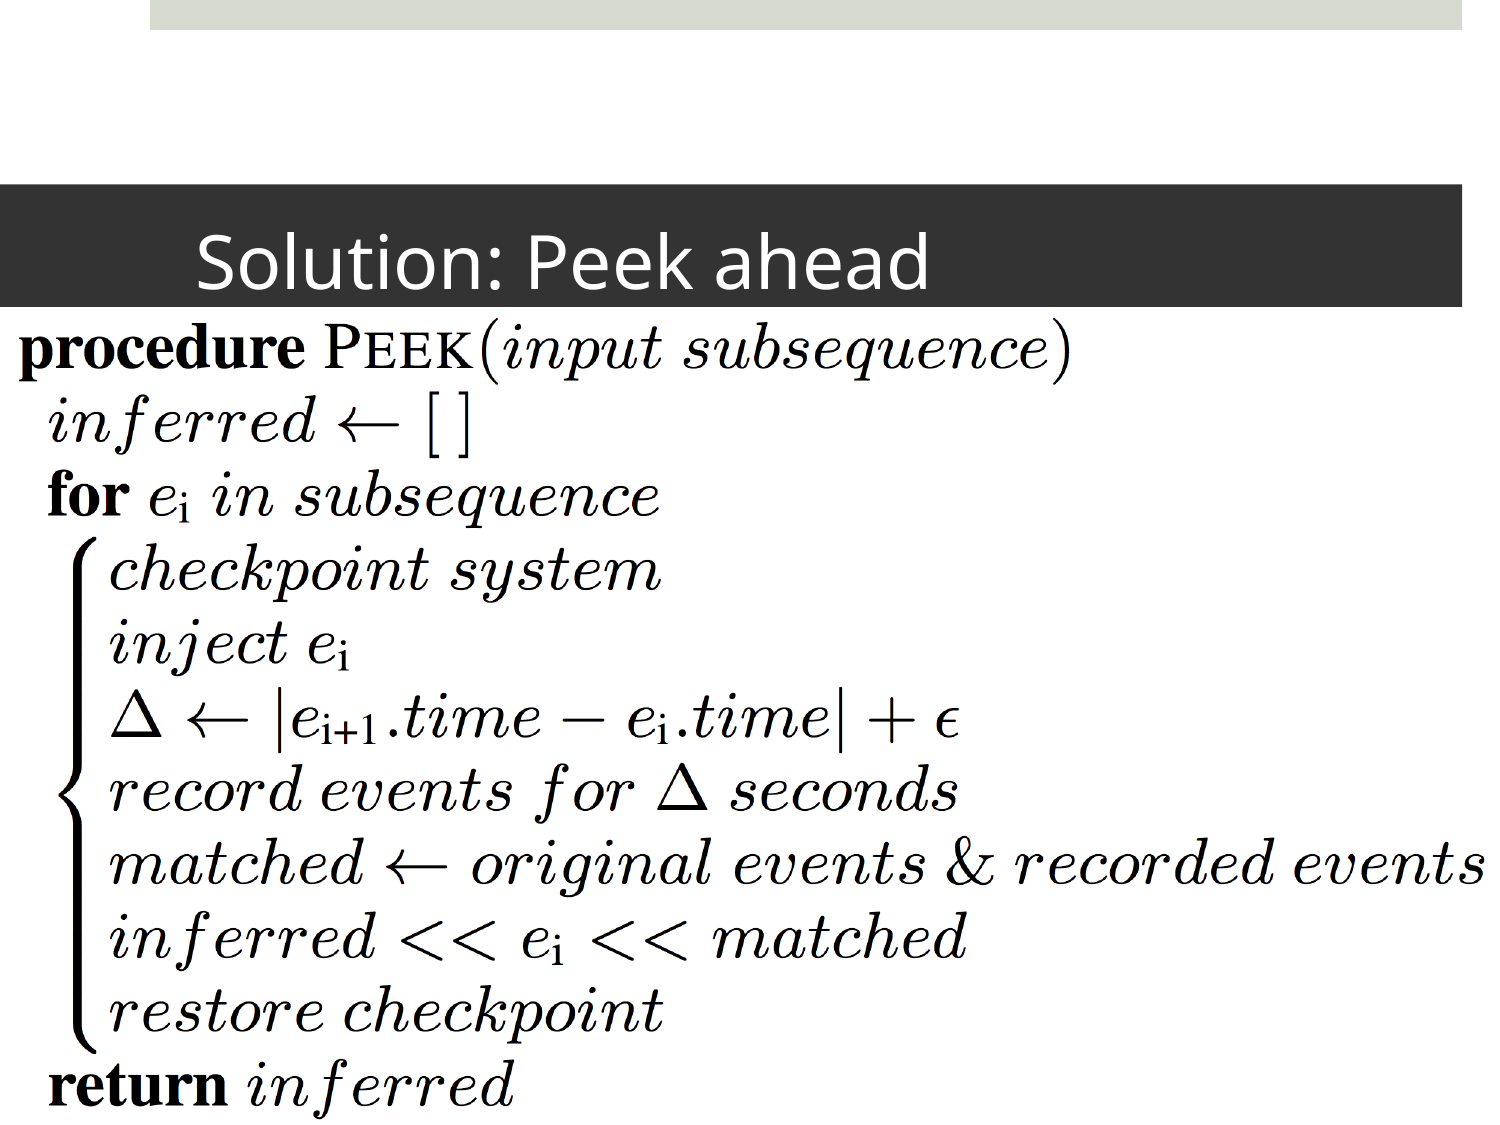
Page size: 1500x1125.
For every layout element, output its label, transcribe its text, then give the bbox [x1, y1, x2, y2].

title Solution: Peek ahead [0, 184, 1463, 306]
picture [0, 306, 1500, 1125]
